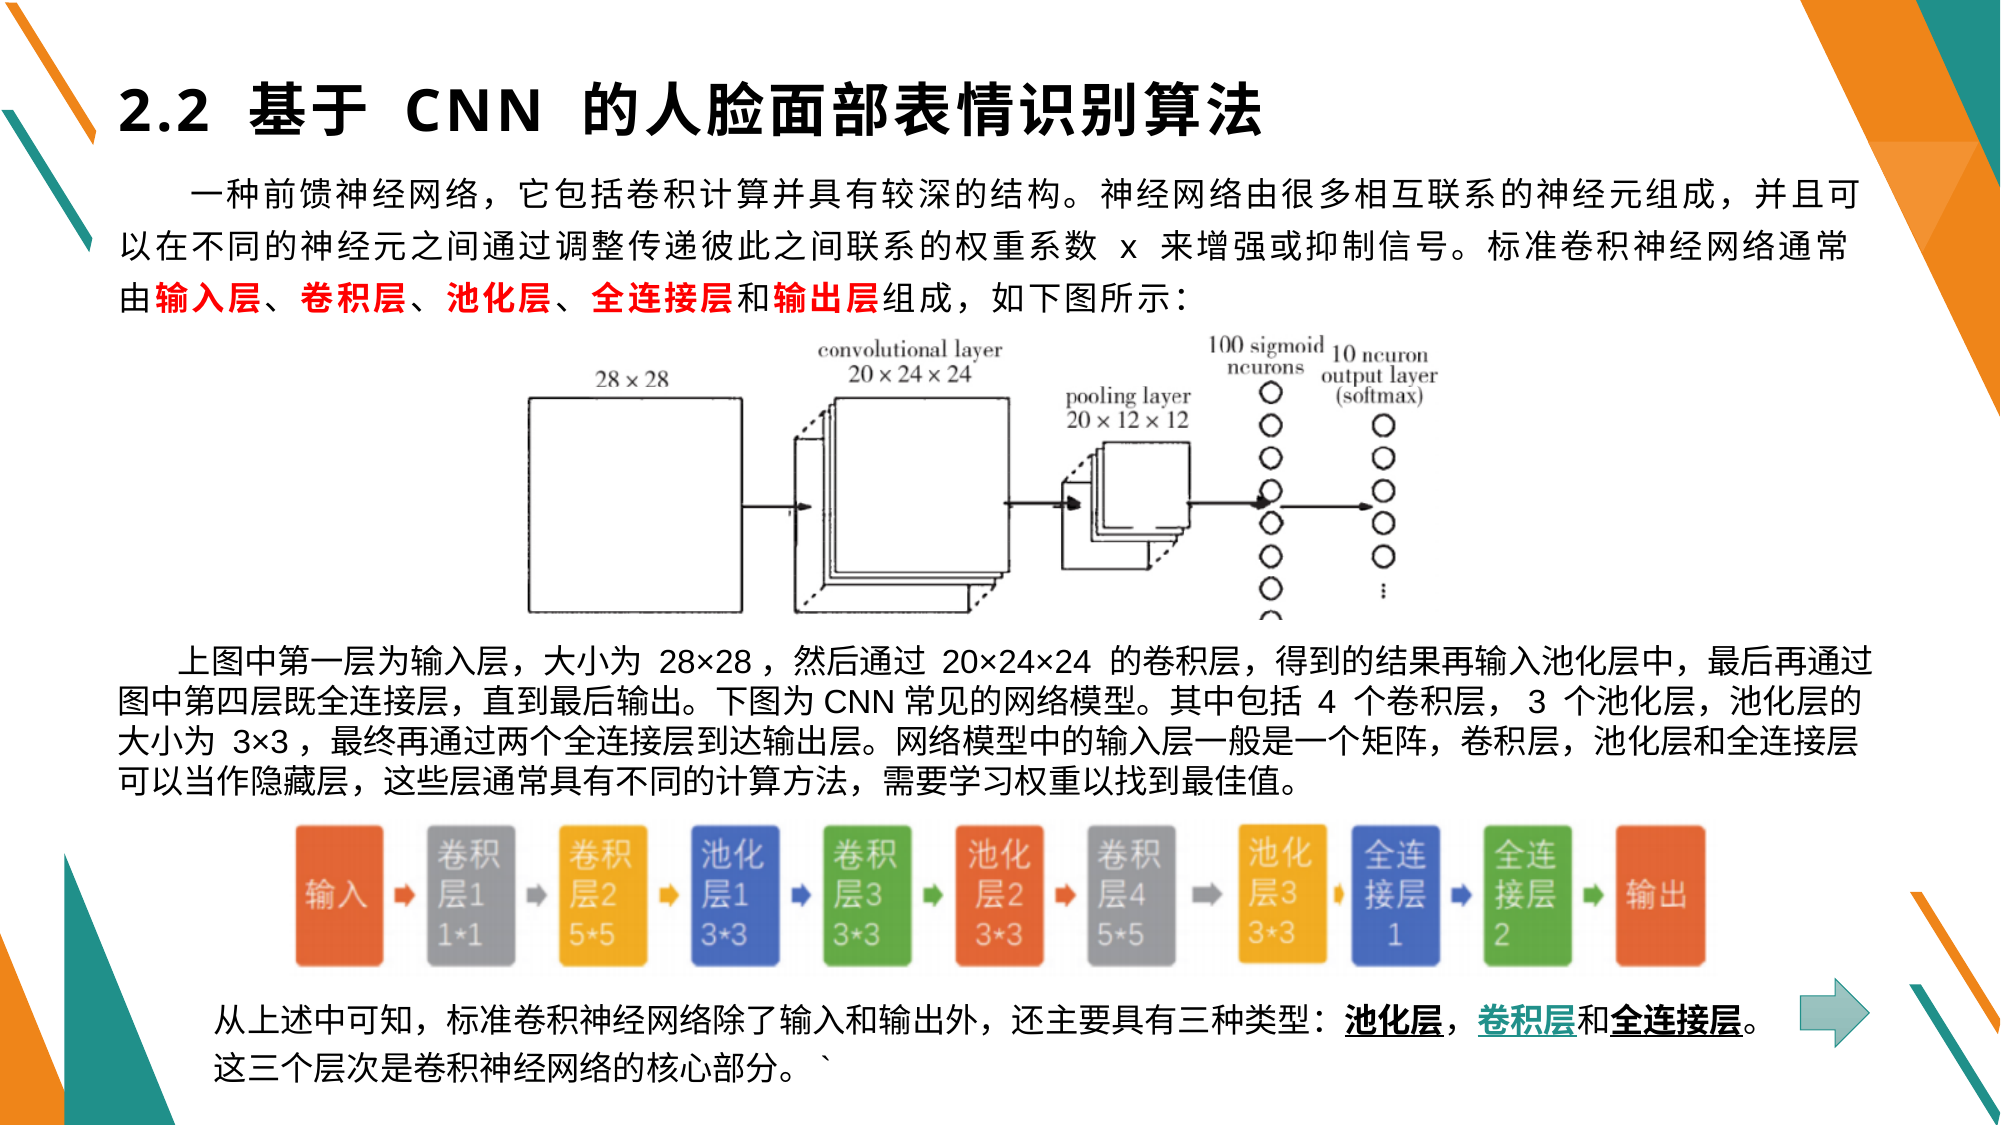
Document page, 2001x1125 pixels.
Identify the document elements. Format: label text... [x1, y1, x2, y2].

list 一种前馈神经网络，它包括卷积计算并具有较深的结构。神经网络由很多相互联系的神经元组成，并且可以在不同的神经元之间通过调整传递彼此之间联系的权重系数 x 来增强或抑制信号。标准卷积神经网络通常由输入层、卷积层、池化层、全连接层和输出层组成，如下图所示： [102, 161, 1898, 422]
picture [491, 325, 1466, 634]
text_box [1799, 977, 1870, 1049]
picture [263, 809, 1737, 979]
text_box 从上述中可知，标准卷积神经网络除了输入和输出外，还主要具有三种类型：池化层，卷积层和全连接层。这三个层次是卷积神经网络的核心部分。` [199, 991, 1801, 1095]
title 2.2 基于 CNN 的人脸面部表情识别算法 [102, 66, 1898, 161]
text_box 上图中第一层为输入层，大小为 28×28，然后通过 20×24×24 的卷积层，得到的结果再输入池化层中，最后再通过图中第四层既全连接层，直到最后输出。下图为CNN常见的网络模型。其中包括 4 个卷积层，3 个池化层，池化层的大小为 3×3，最终再通过两个全连接层到达输出层。网络模型中的输入层一般是一个矩阵，卷积层，池化层和全连接层可以当作隐藏层，这些层通常具有不同的计算方法，需要学习权重以找到最佳值。 [102, 633, 1898, 848]
